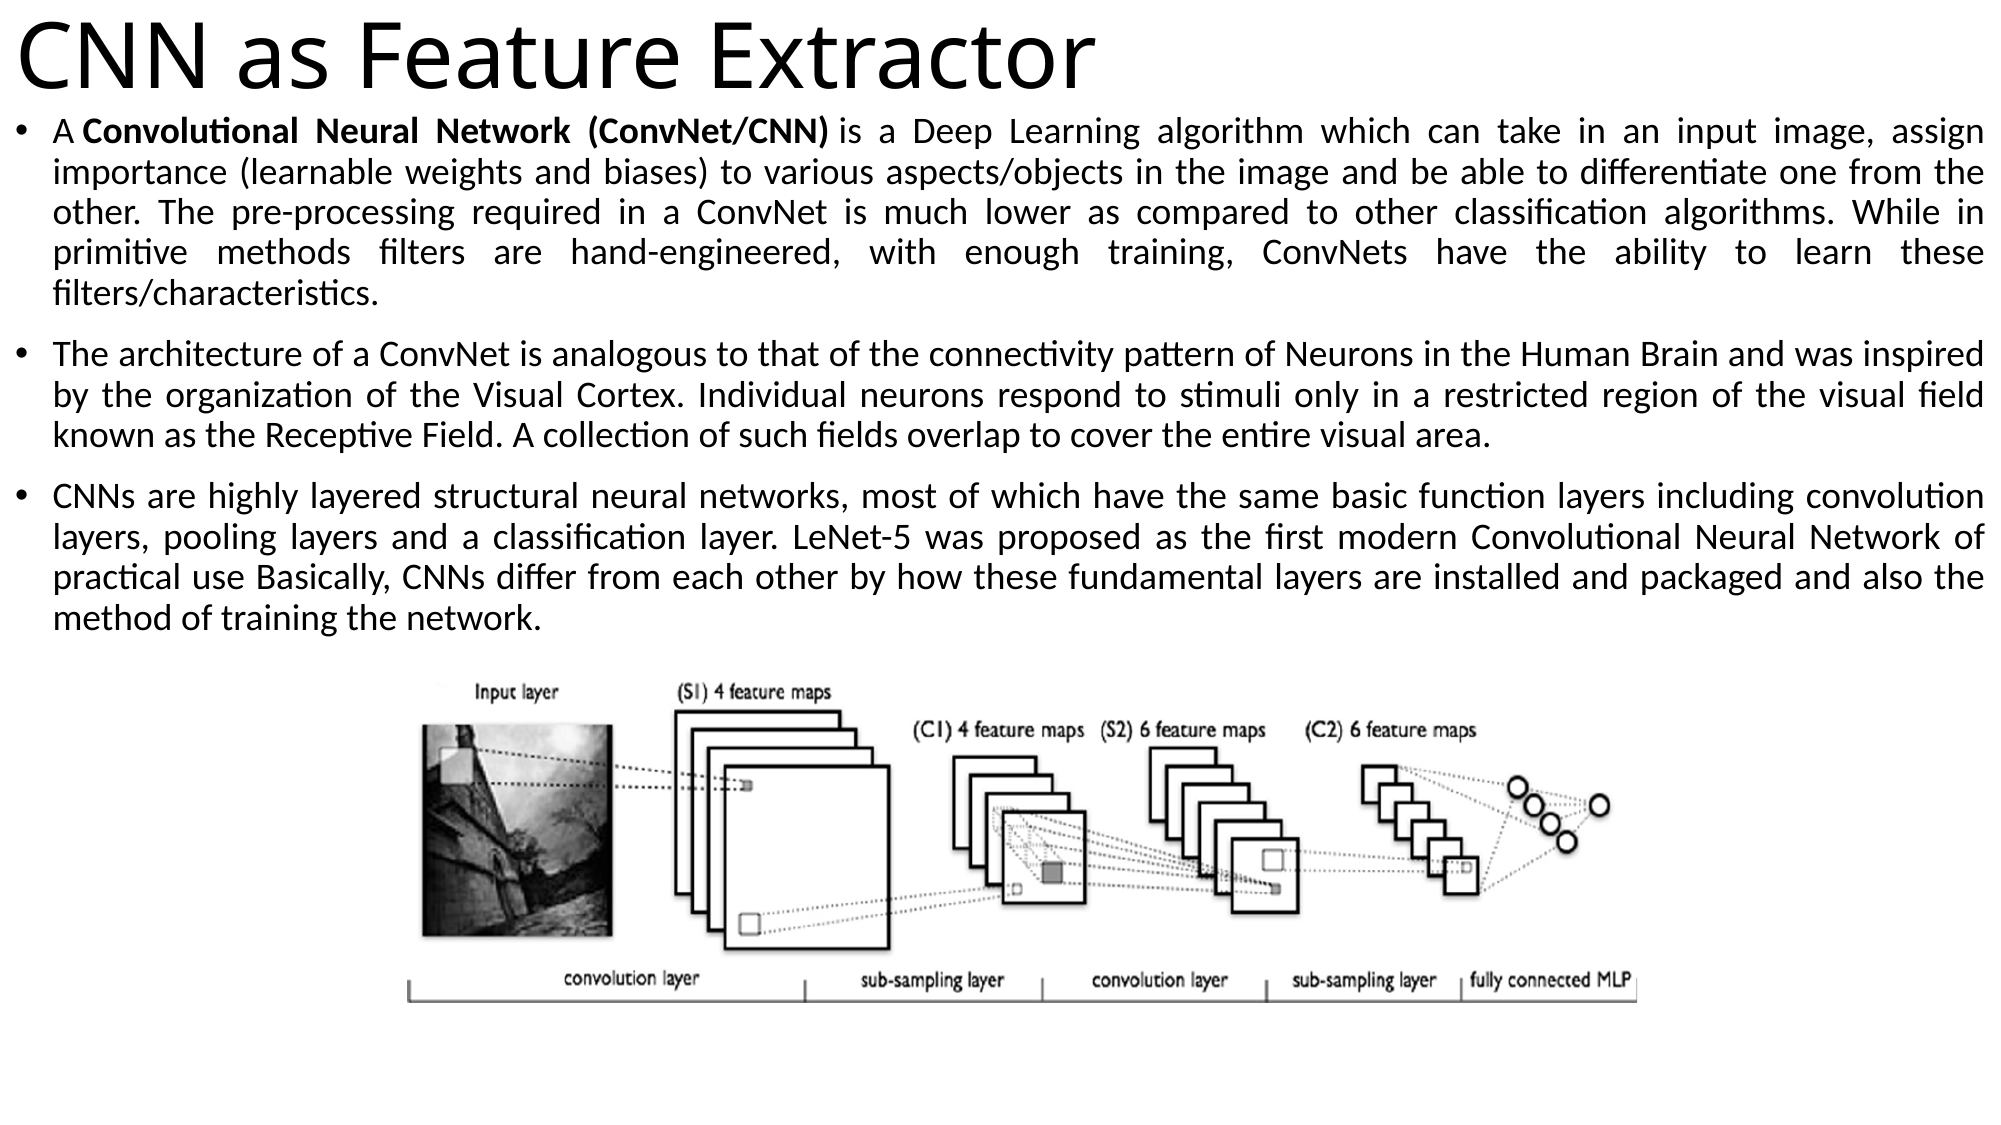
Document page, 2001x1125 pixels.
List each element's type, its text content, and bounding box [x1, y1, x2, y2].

title CNN as Feature Extractor [0, 0, 1725, 103]
list A Convolutional Neural Network (ConvNet/CNN) is a Deep Learning algorithm which can take in an input image, assign importance (learnable weights and biases) to various aspects/objects in the image and be able to differentiate one from the other. The pre-processing required in a ConvNet is much lower as compared to other classification algorithms. While in primitive methods filters are hand-engineered, with enough training, ConvNets have the ability to learn these filters/characteristics. The architecture of a ConvNet is analogous to that of the connectivity pattern of Neurons in the Human Brain and was inspired by the organization of the Visual Cortex. Individual neurons respond to stimuli only in a restricted region of the visual field known as the Receptive Field. A collection of such fields overlap to cover the entire visual area. CNNs are highly layered structural neural networks, most of which have the same basic function layers including convolution layers, pooling layers and a classification layer. LeNet-5 was proposed as the first modern Convolutional Neural Network of practical use Basically, CNNs differ from each other by how these fundamental layers are installed and packaged and also the method of training the network. [0, 103, 2000, 1125]
picture [405, 681, 1638, 1003]
